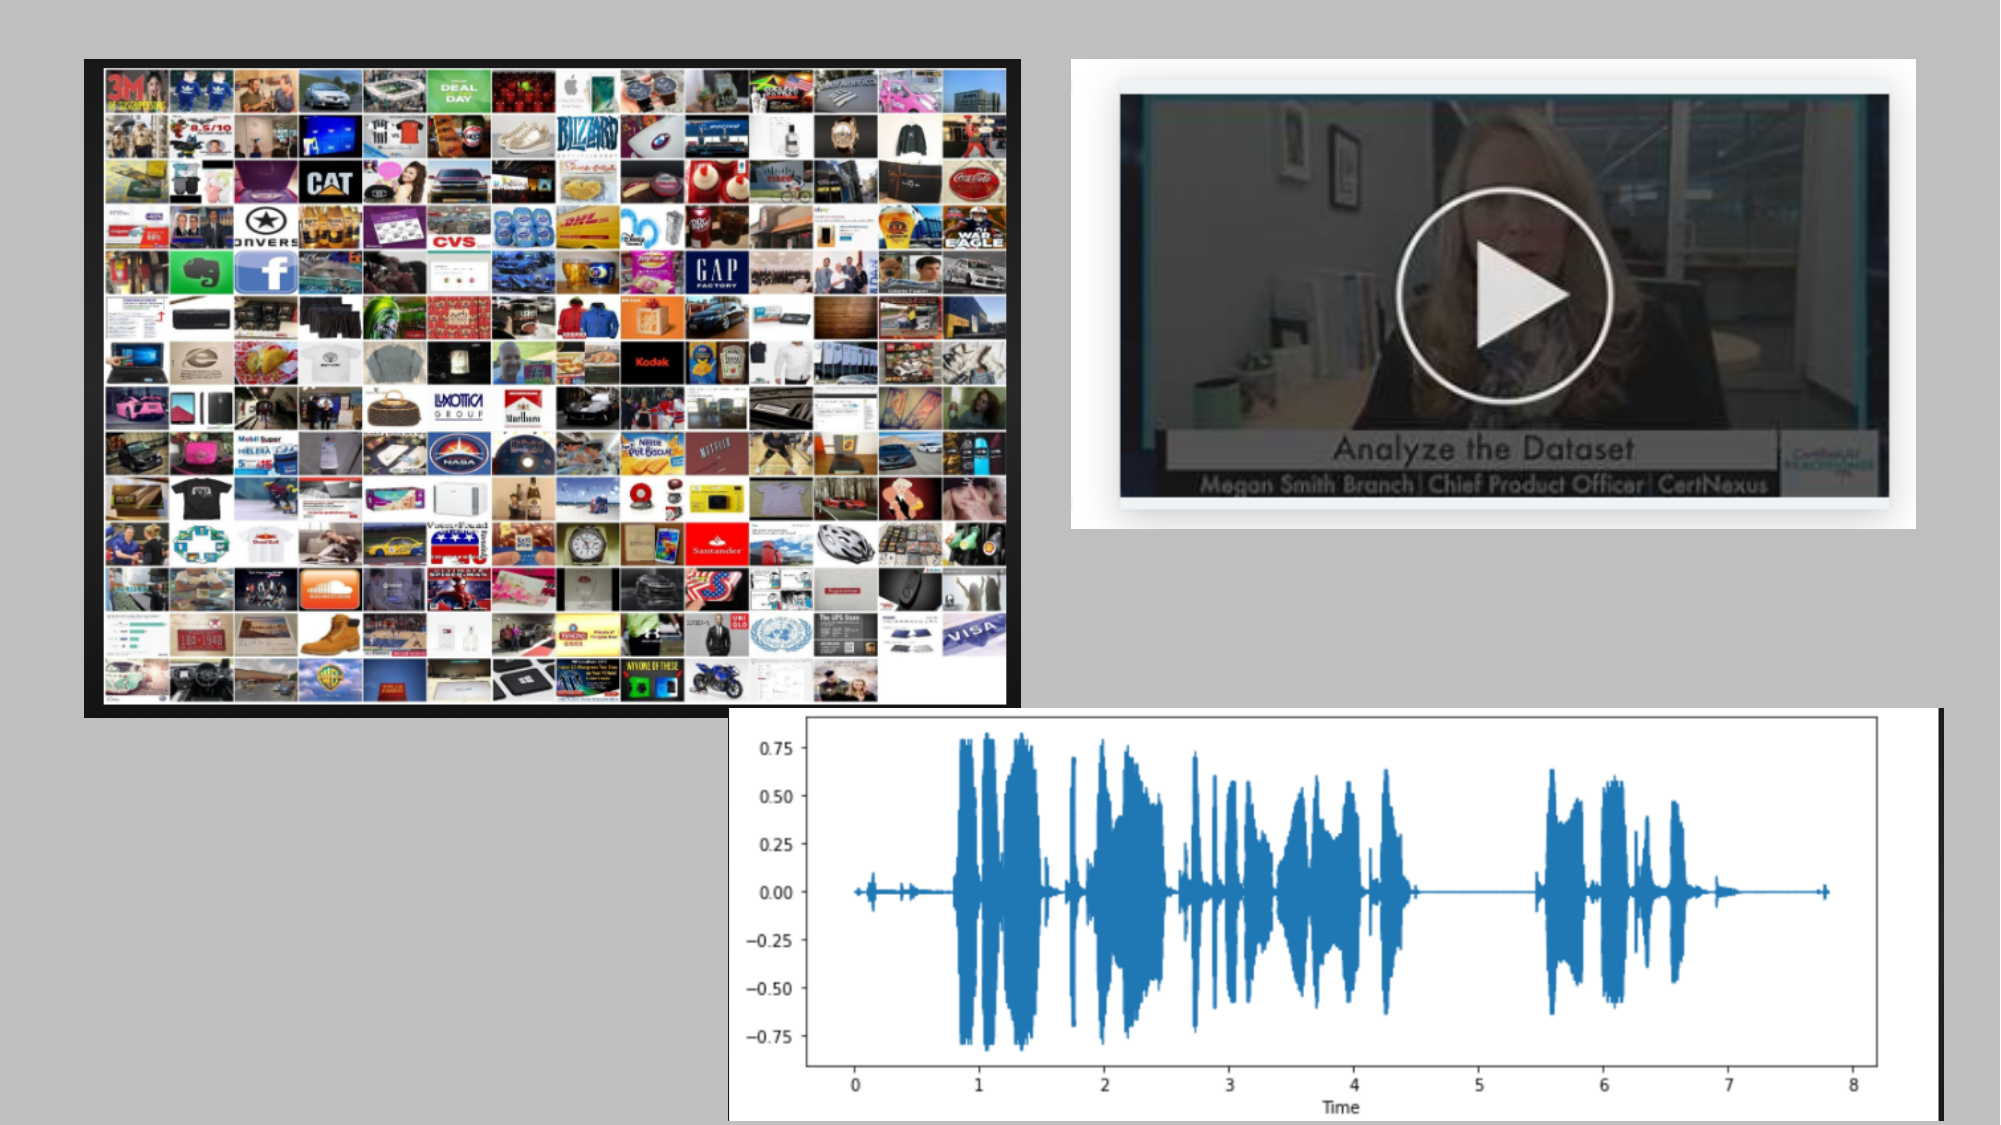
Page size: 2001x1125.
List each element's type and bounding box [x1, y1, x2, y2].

picture [728, 708, 1944, 1121]
picture [1071, 59, 1916, 529]
list [84, 59, 1021, 718]
